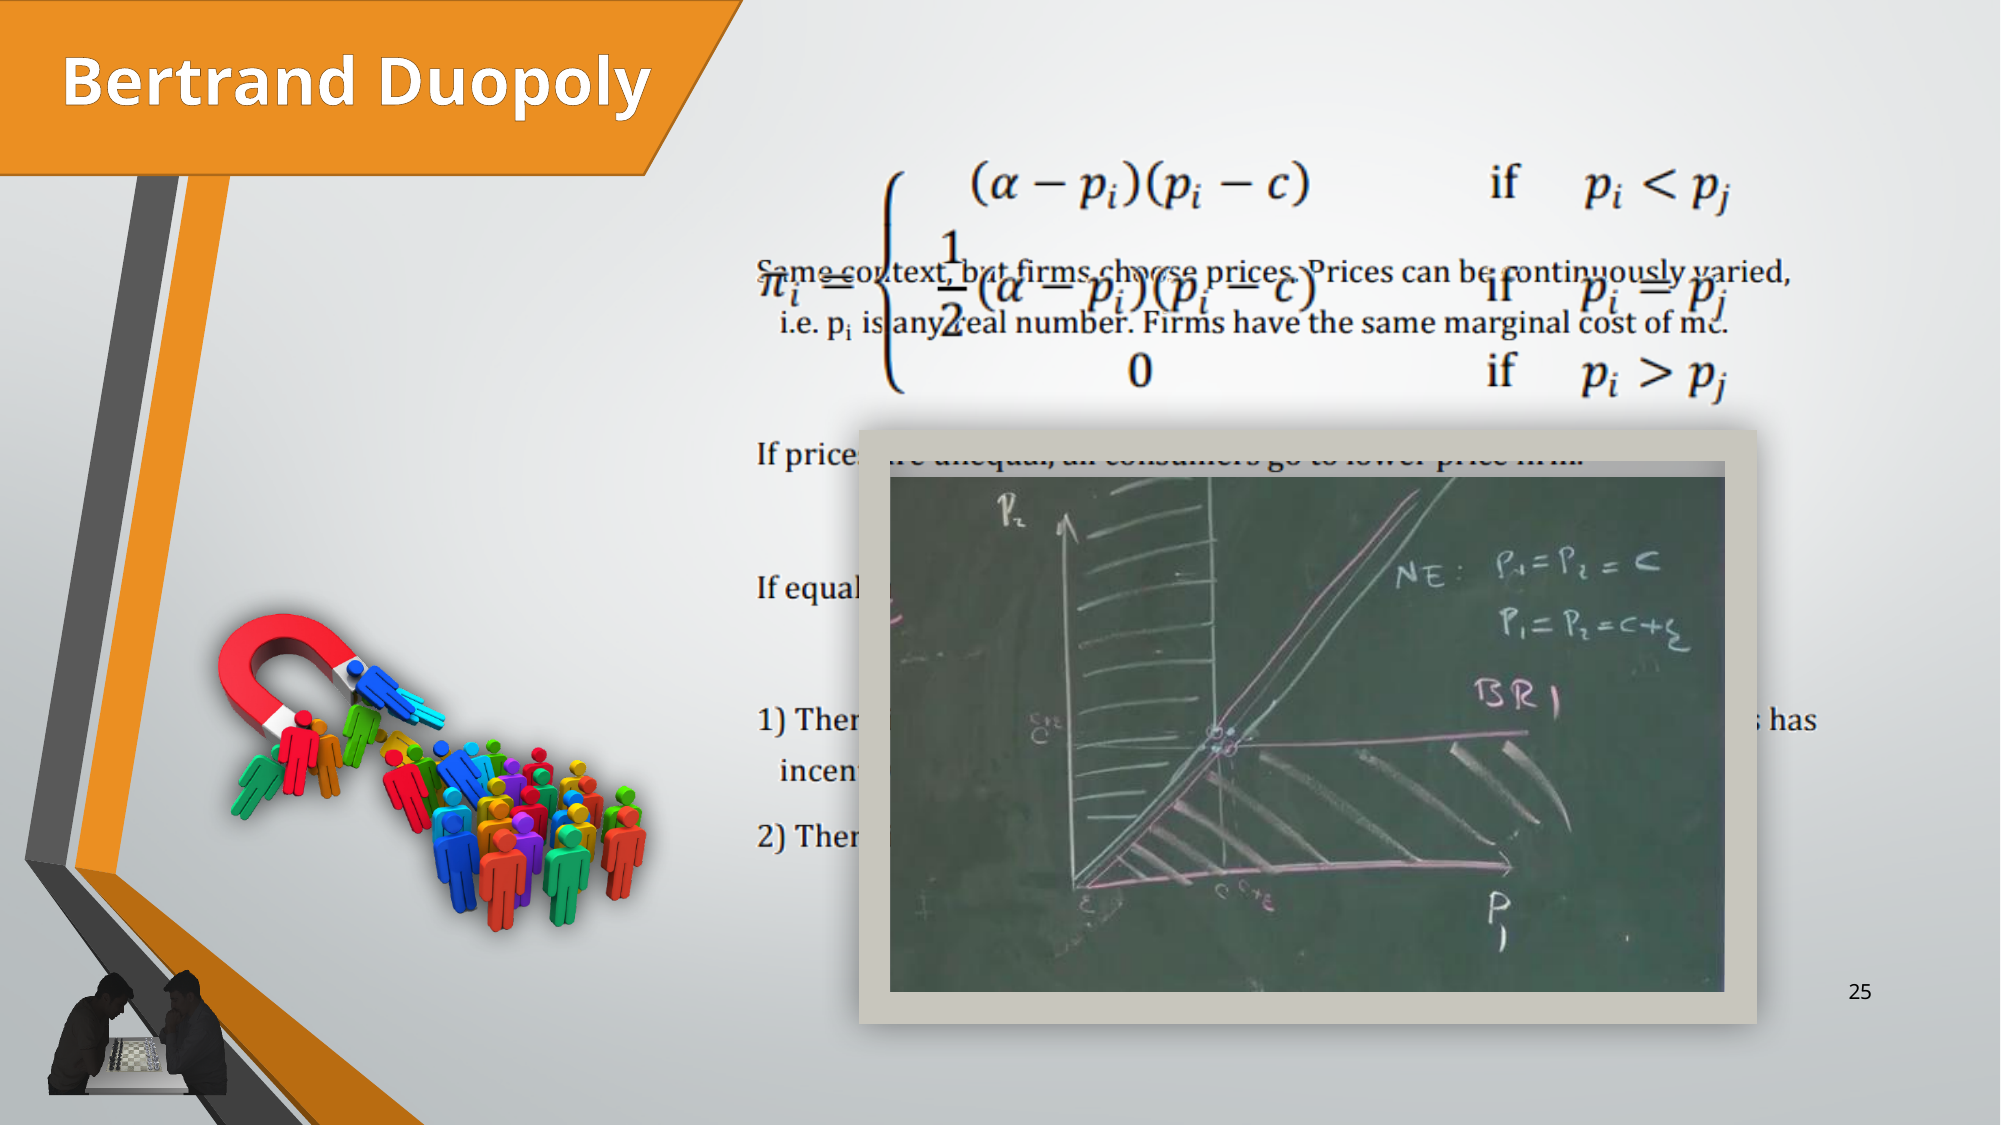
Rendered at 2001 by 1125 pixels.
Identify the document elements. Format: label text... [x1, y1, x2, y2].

slide_number 25 [1796, 962, 1887, 1023]
picture [199, 598, 667, 948]
text_box Bertrand Duopoly [45, 30, 667, 126]
picture [34, 969, 241, 1096]
picture [710, 113, 1861, 993]
text_box [0, 0, 744, 177]
